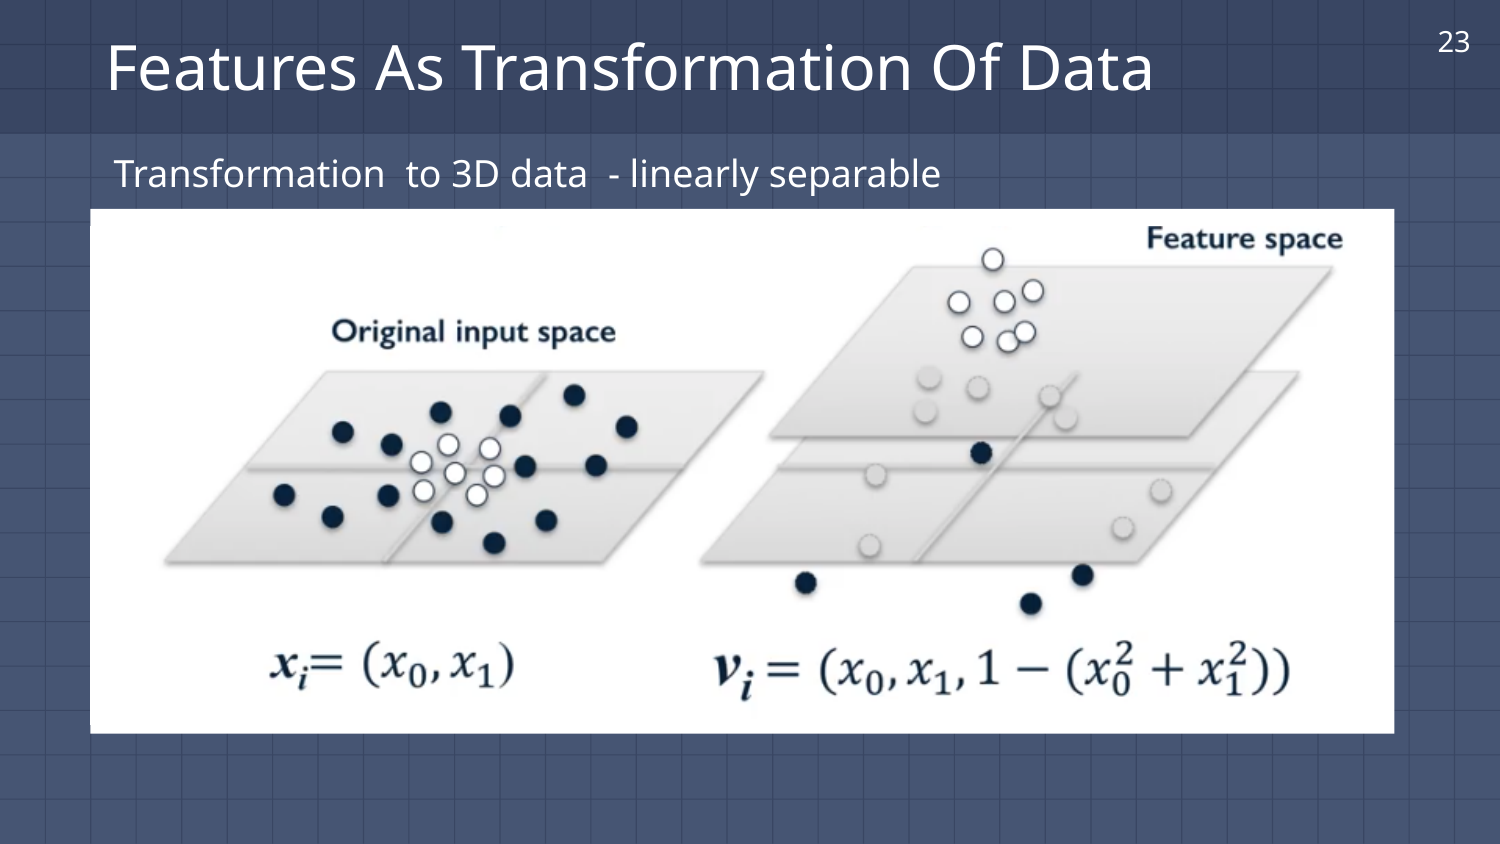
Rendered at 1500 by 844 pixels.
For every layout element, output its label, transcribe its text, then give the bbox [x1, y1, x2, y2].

list For linear regression: [90, 208, 1395, 734]
slide_number 23 [1408, 0, 1500, 88]
title Features As Transformation Of Data [90, 0, 1352, 118]
title Transformation to 3D data - linearly separable [98, 134, 1200, 209]
picture [90, 226, 1382, 725]
